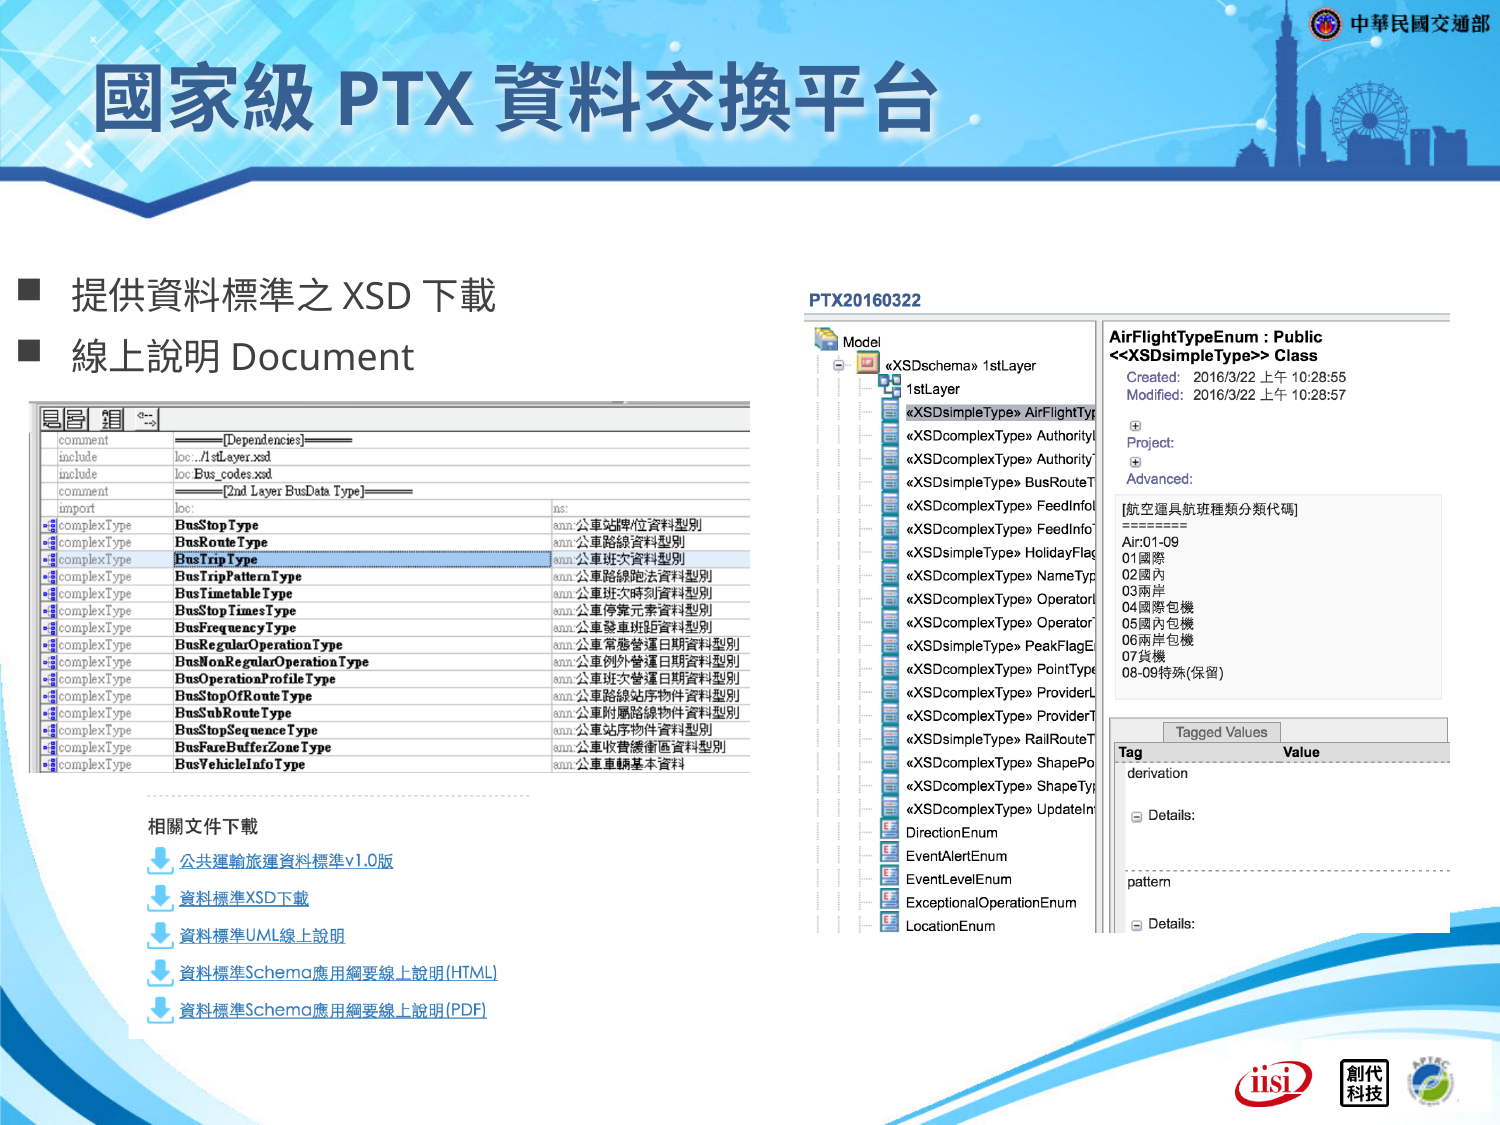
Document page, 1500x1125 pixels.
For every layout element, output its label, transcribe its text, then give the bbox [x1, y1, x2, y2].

title 國家級PTX資料交換平台 [76, 42, 1459, 149]
picture [0, 0, 1500, 1125]
list 提供資料標準之XSD下載 線上說明Document [0, 255, 1440, 469]
